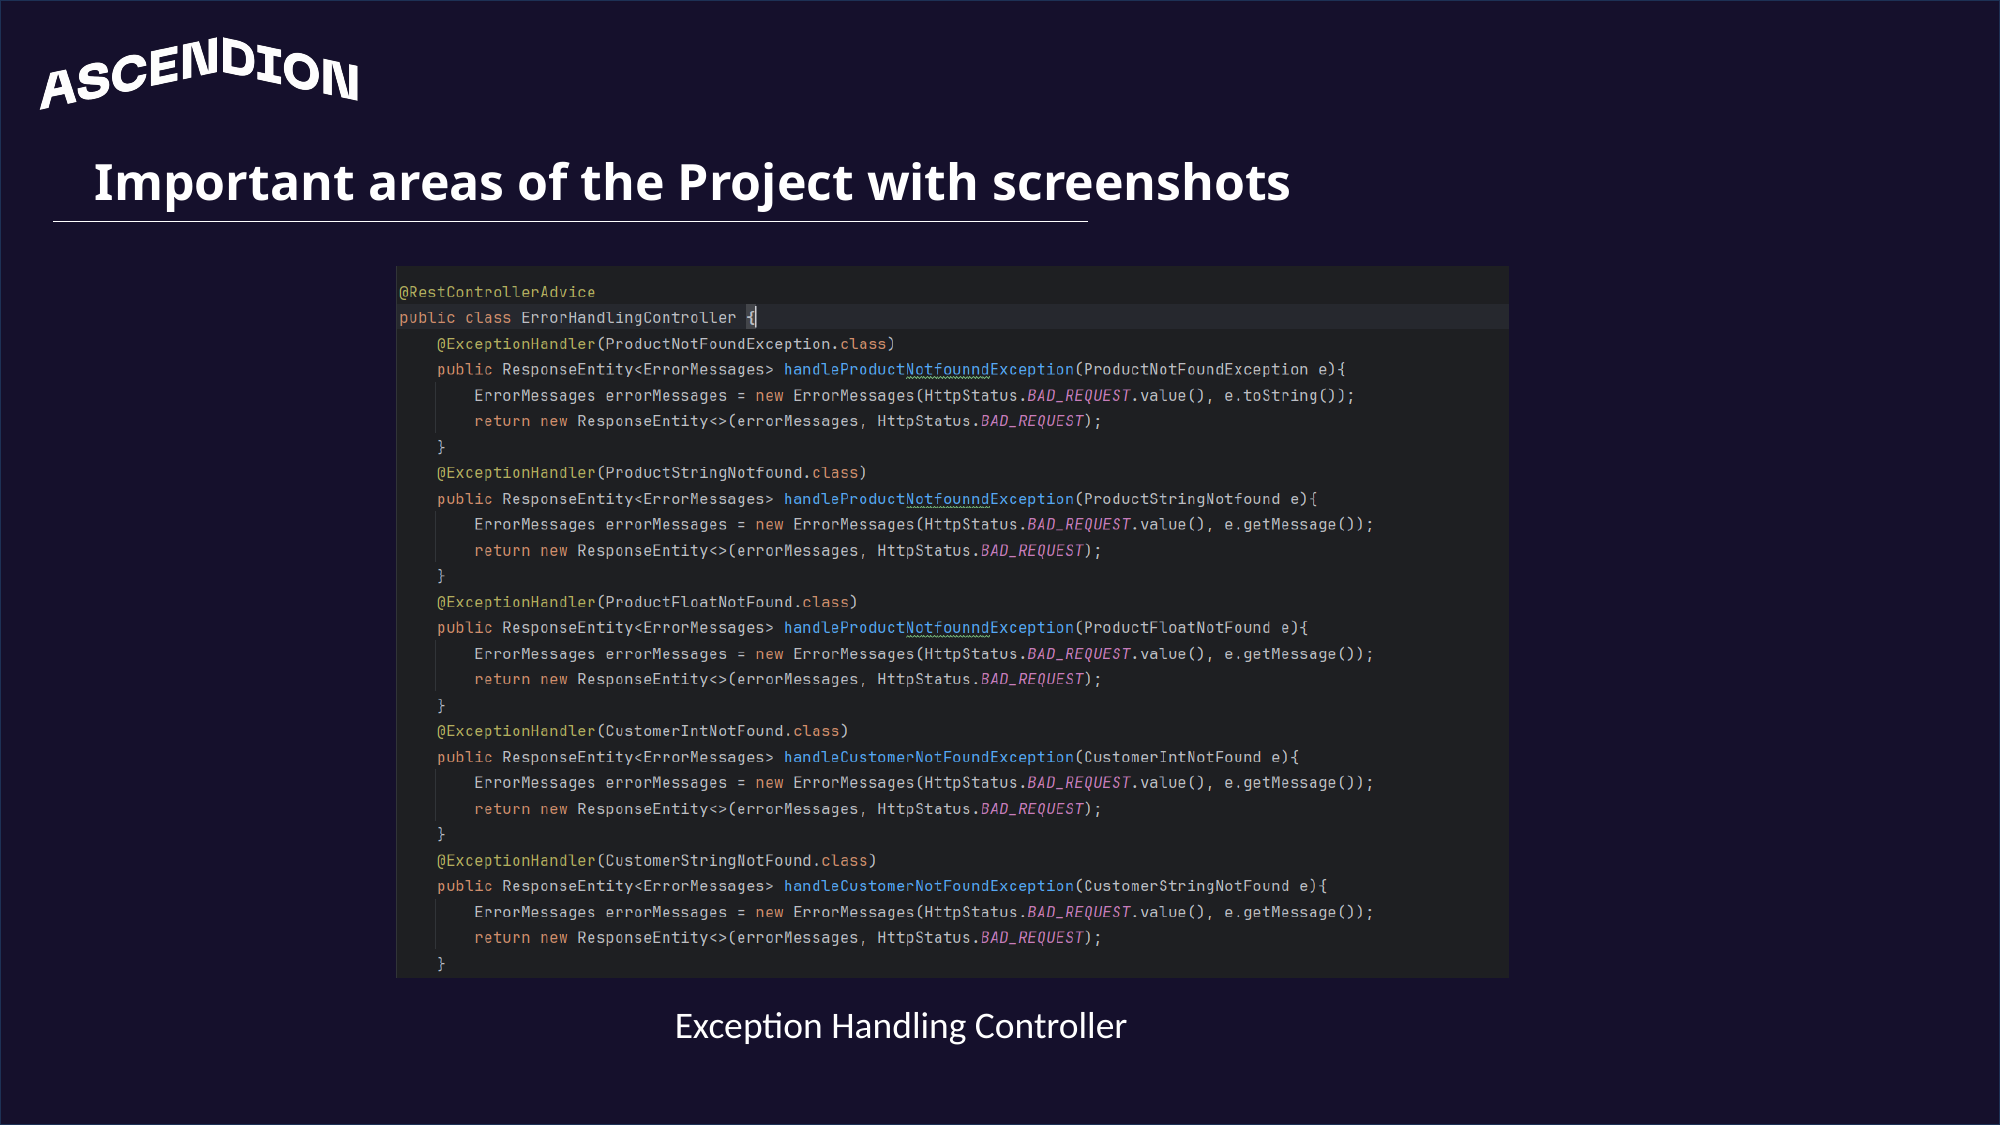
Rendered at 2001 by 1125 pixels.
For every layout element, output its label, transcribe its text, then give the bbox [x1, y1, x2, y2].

picture [396, 266, 1510, 978]
text_box [0, 0, 2000, 1125]
picture [1, 0, 396, 148]
text_box Important areas of the Project with screenshots [29, 142, 1358, 218]
text_box Exception Handling Controller [659, 993, 1693, 1054]
